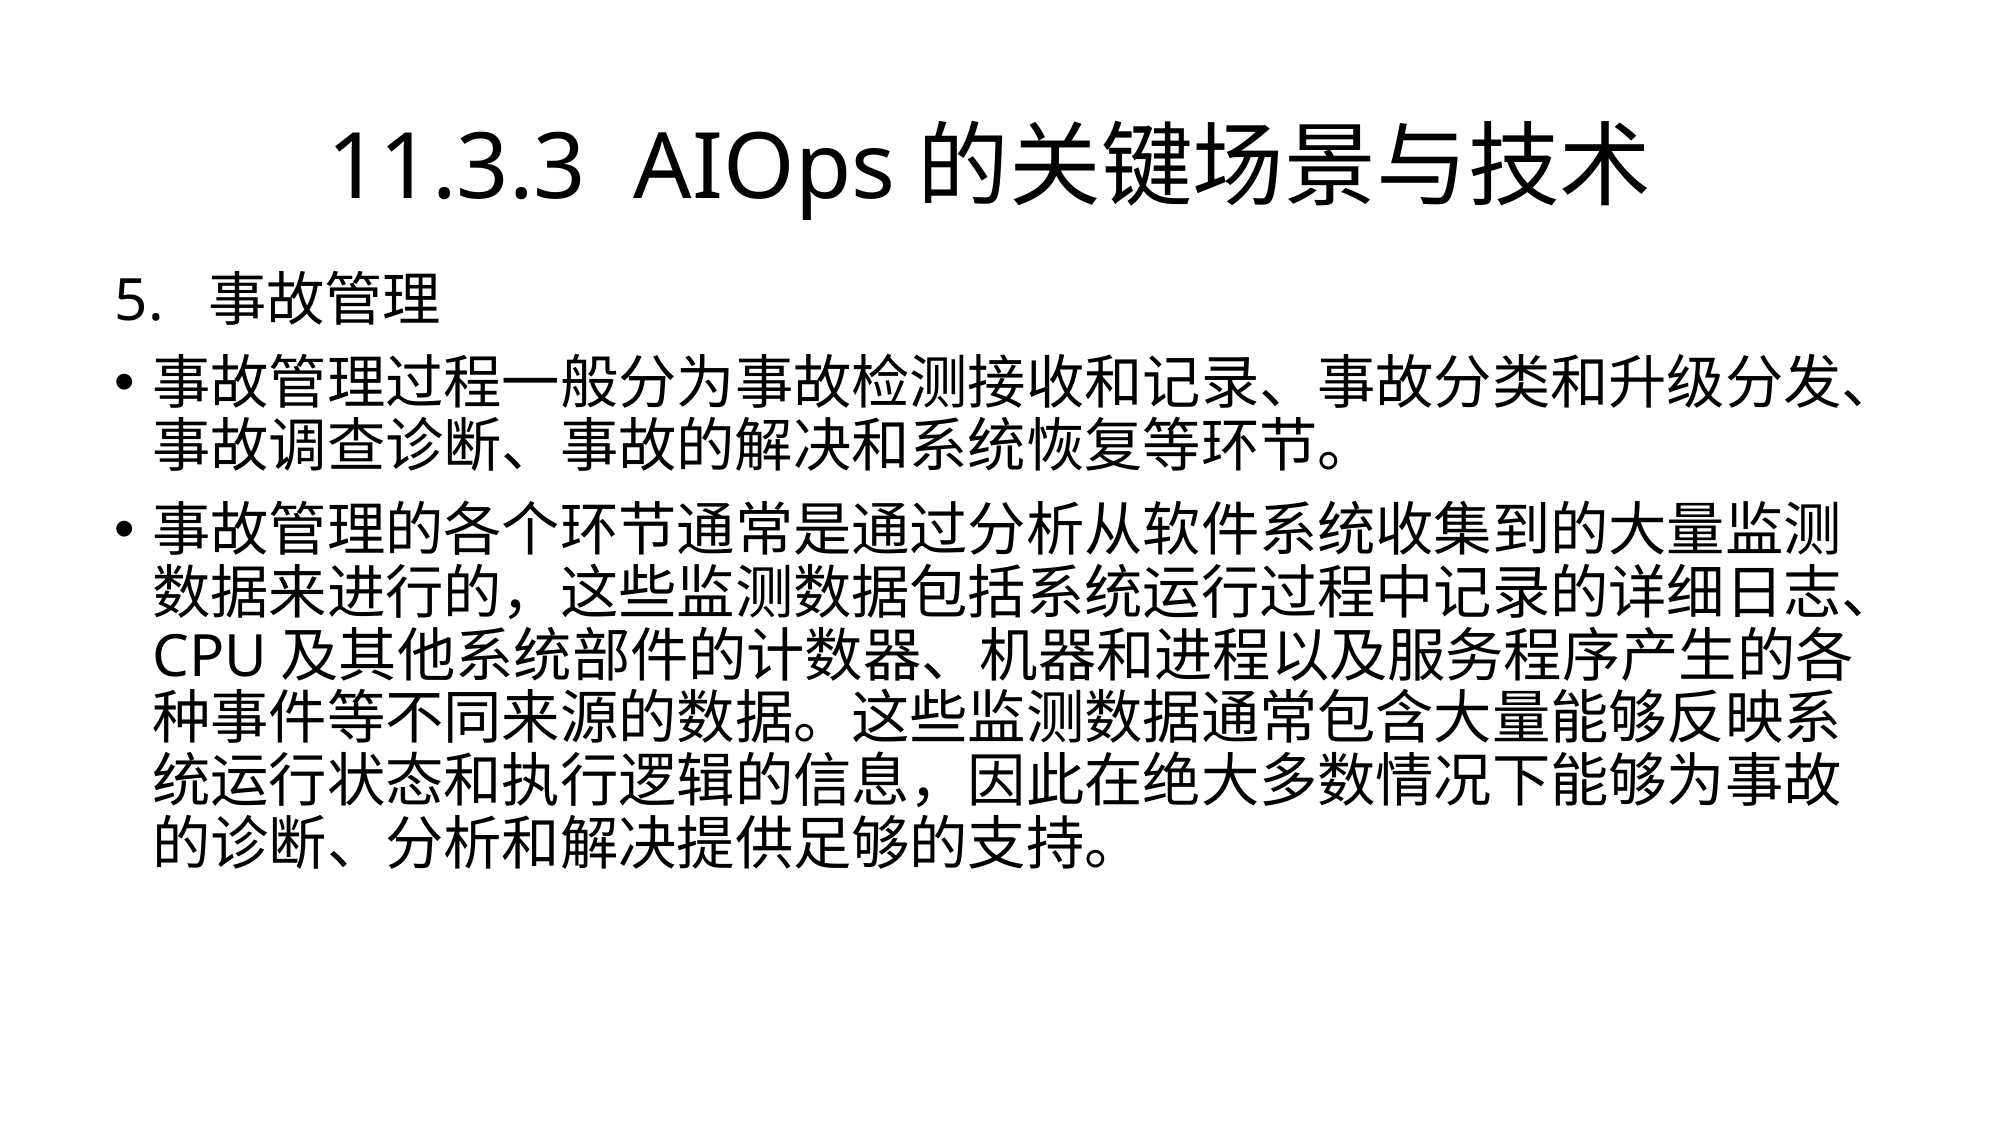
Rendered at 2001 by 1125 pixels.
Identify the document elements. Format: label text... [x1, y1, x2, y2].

list 5. 事故管理 事故管理过程一般分为事故检测接收和记录、事故分类和升级分发、事故调查诊断、事故的解决和系统恢复等环节。 事故管理的各个环节通常是通过分析从软件系统收集到的大量监测数据来进行的，这些监测数据包括系统运行过程中记录的详细日志、CPU及其他系统部件的计数器、机器和进程以及服务程序产生的各种事件等不同来源的数据。这些监测数据通常包含大量能够反映系统运行状态和执行逻辑的信息，因此在绝大多数情况下能够为事故的诊断、分析和解决提供足够的支持。 [99, 262, 1900, 1005]
title 11.3.3 AIOps的关键场景与技术 [137, 59, 1863, 262]
